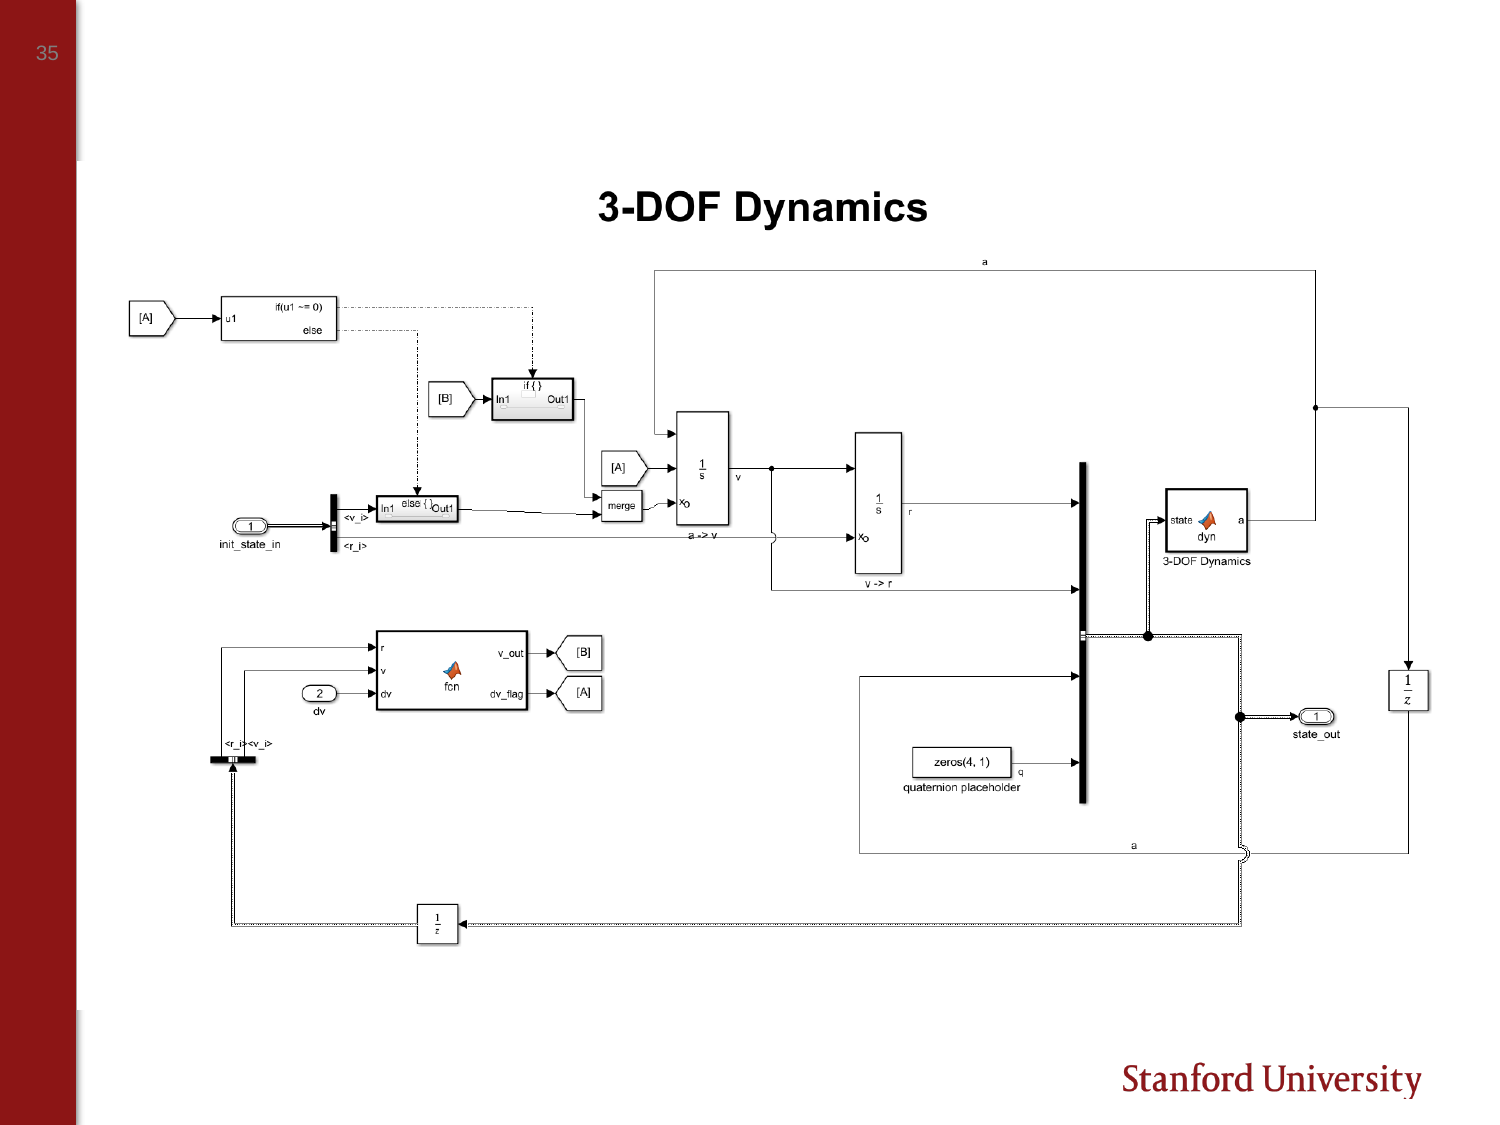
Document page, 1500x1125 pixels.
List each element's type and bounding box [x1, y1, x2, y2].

picture [76, 161, 1500, 1010]
